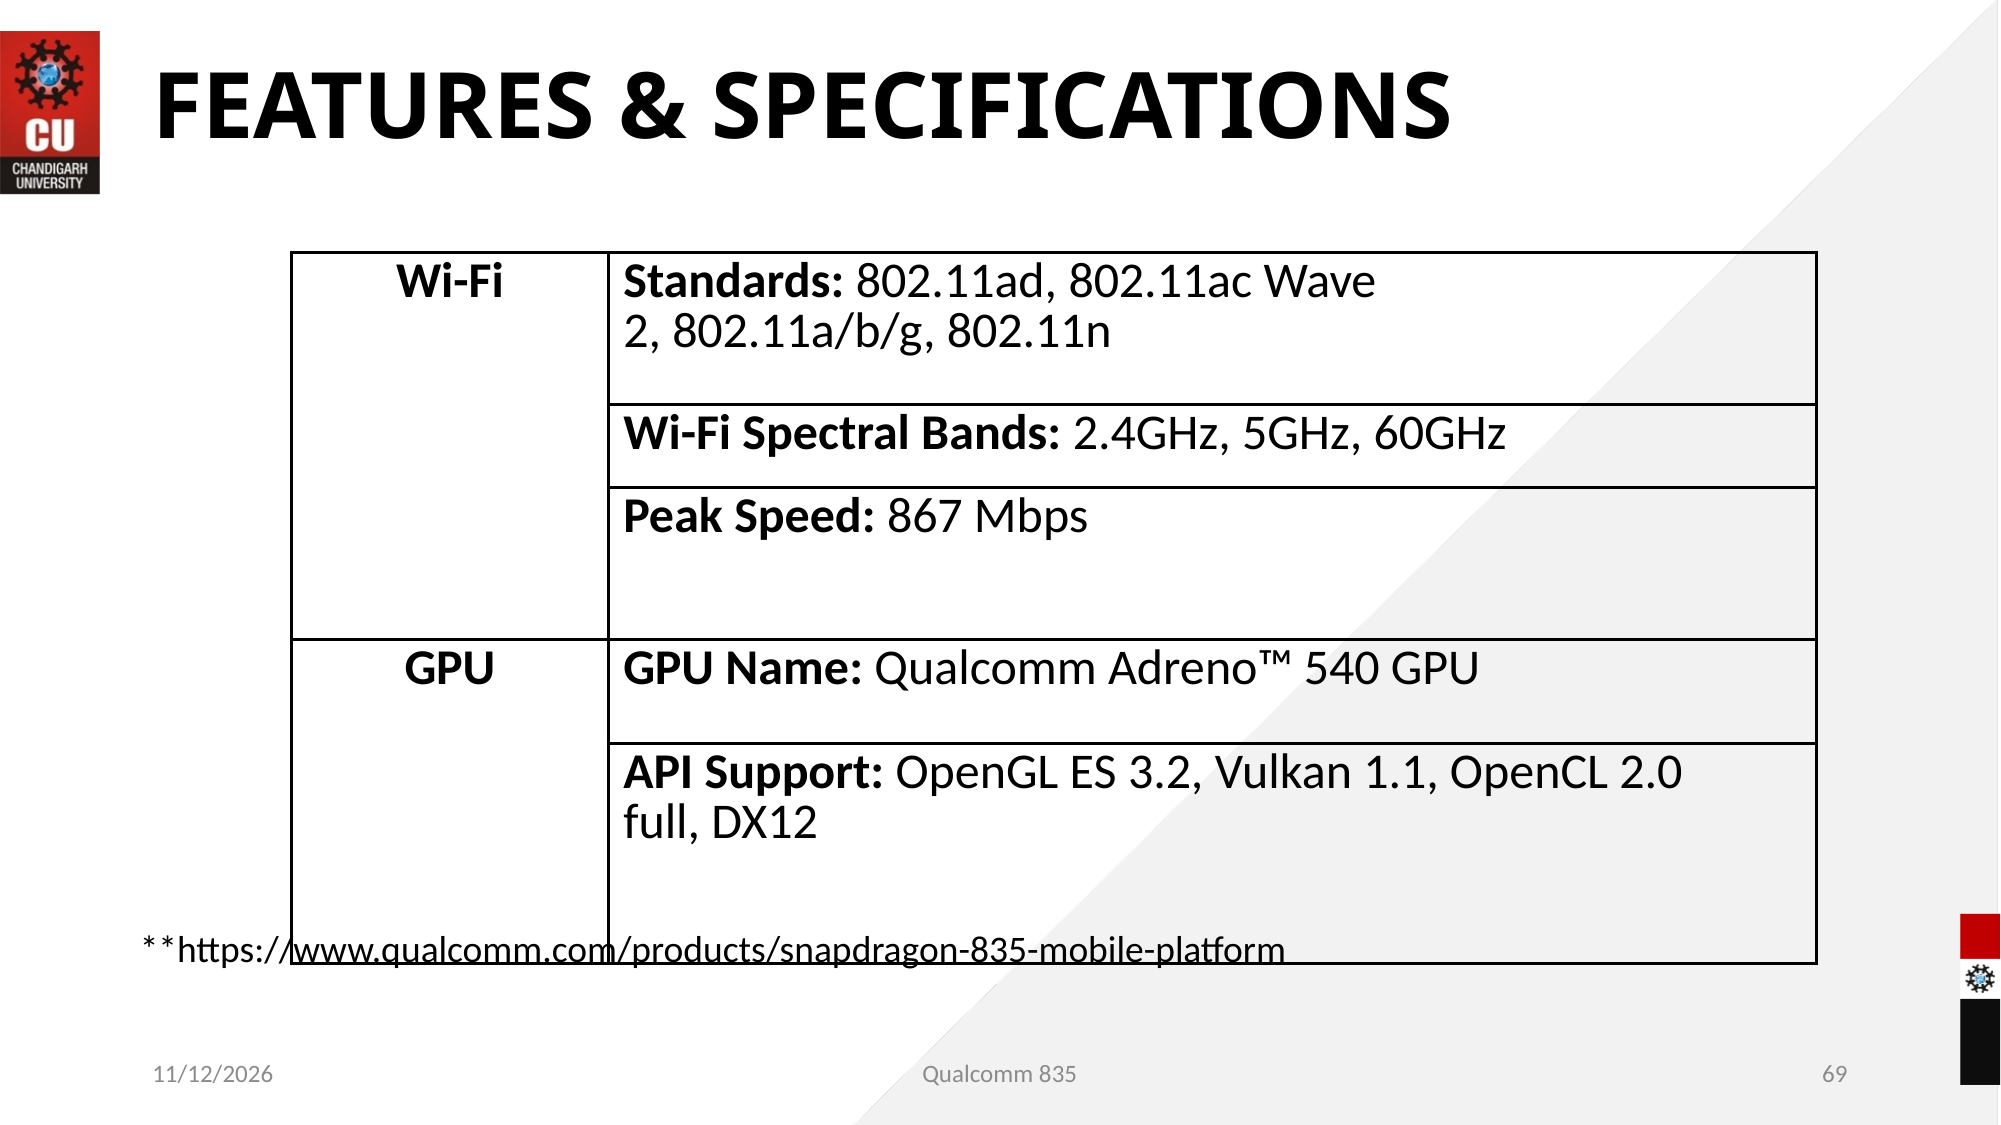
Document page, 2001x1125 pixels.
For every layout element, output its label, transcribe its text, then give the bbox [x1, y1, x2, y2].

table_cell Wi-Fi Spectral Bands: 2.4GHz, 5GHz, 60GHz [610, 406, 1815, 486]
text_box FEATURES & SPECIFICATIONS [137, 0, 1863, 218]
picture [0, 0, 2001, 1125]
table_cell GPU Name: Qualcomm Adreno™ 540 GPU [610, 641, 1815, 742]
table_cell GPU [293, 641, 607, 917]
table_header Standards: 802.11ad, 802.11ac Wave 2, 802.11a/b/g, 802.11n [610, 254, 1815, 403]
text_box Qualcomm 835 [662, 1042, 1338, 1103]
text_box <number> [1412, 1042, 1863, 1103]
table_header Wi-Fi [293, 254, 607, 638]
text_box **https://www.qualcomm.com/products/snapdragon-835-mobile-platform [125, 917, 1838, 978]
table_cell API Support: OpenGL ES 3.2, Vulkan 1.1, OpenCL 2.0 full, DX12 [610, 745, 1815, 917]
text_box 05/18/2021 [137, 1042, 588, 1103]
table_cell Peak Speed: 867 Mbps [610, 489, 1815, 638]
